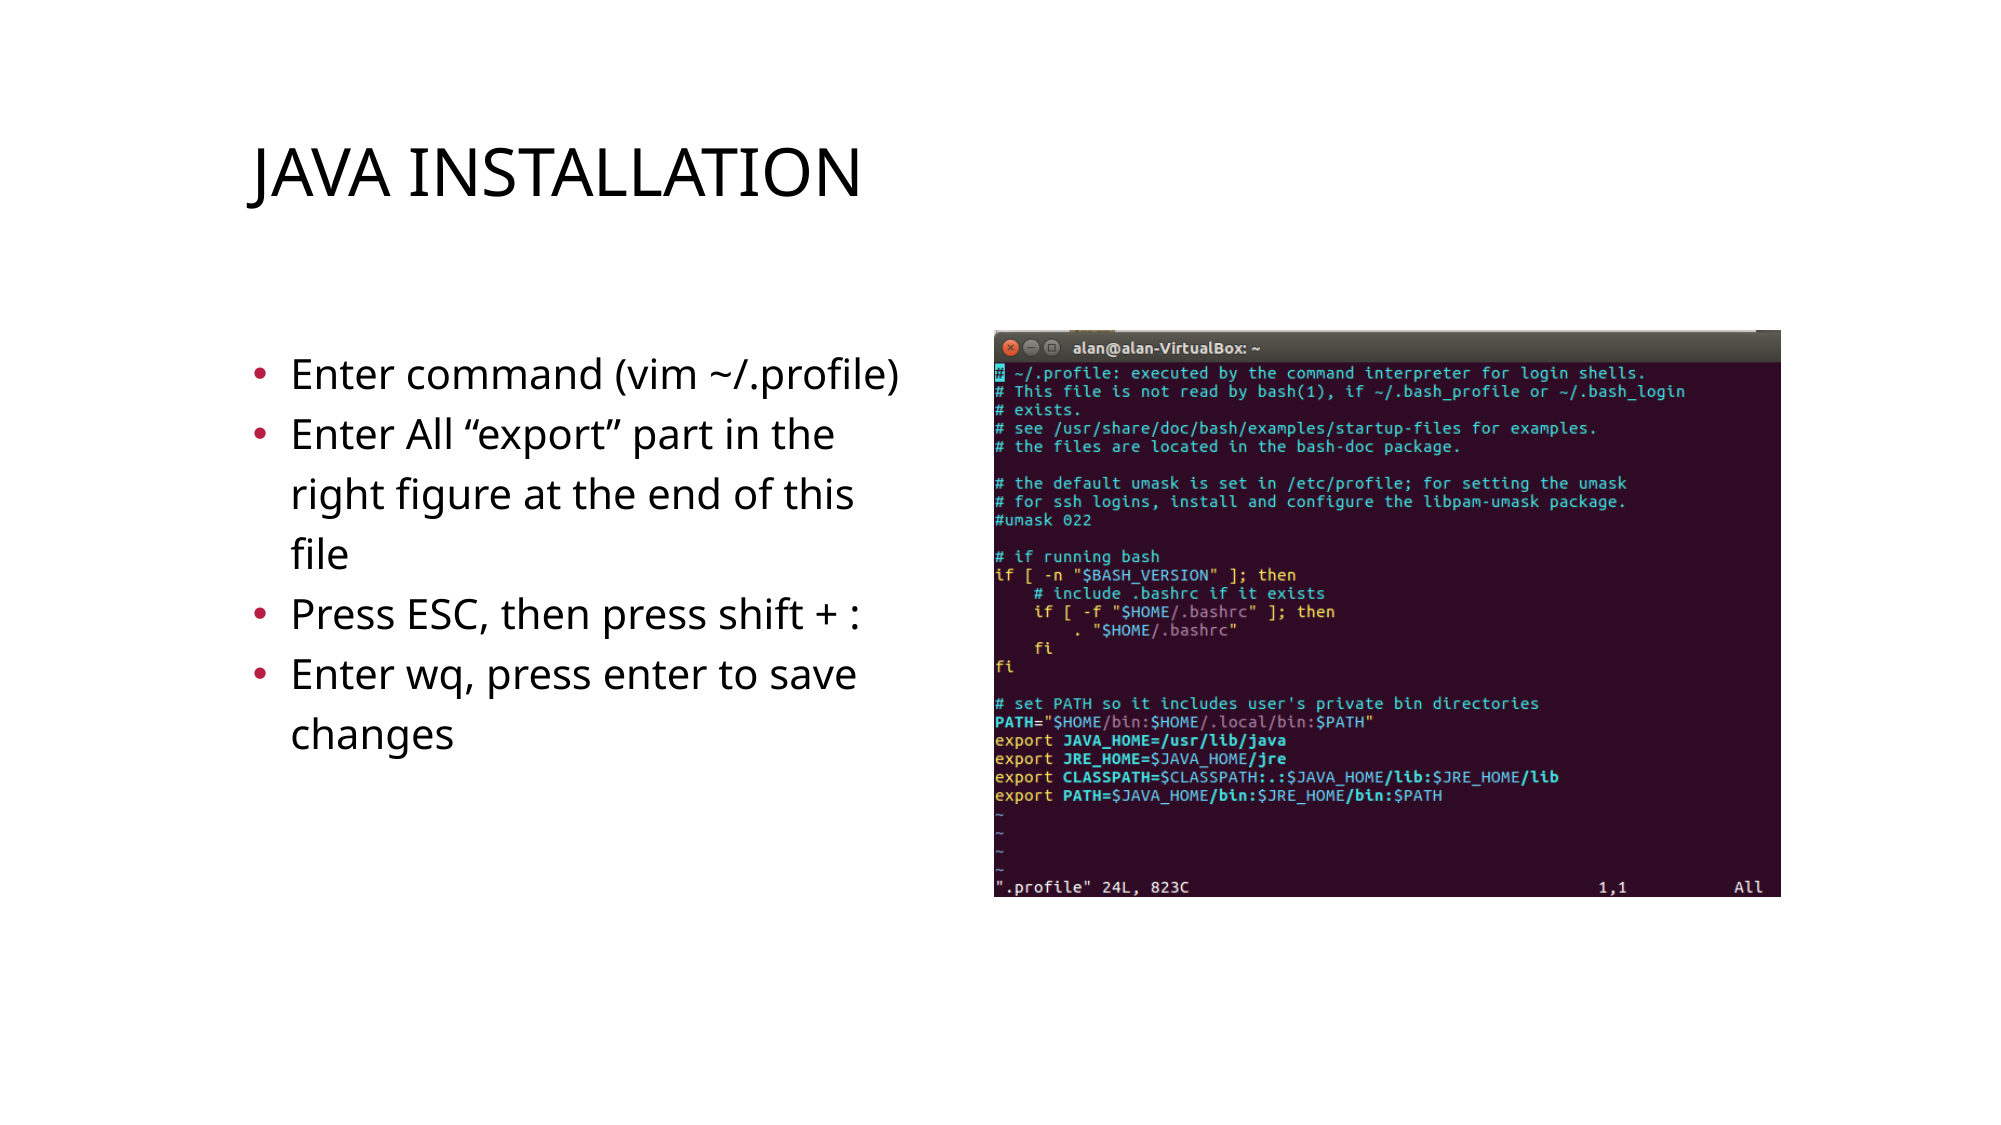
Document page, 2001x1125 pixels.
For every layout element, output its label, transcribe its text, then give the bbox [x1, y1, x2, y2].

picture [994, 330, 1781, 897]
text_box Enter command (vim ~/.profile) Enter All “export” part in the right figure at the end of this file Press ESC, then press shift + : Enter wq, press enter to save changes [238, 330, 921, 897]
text_box Java installation [238, 131, 1814, 304]
